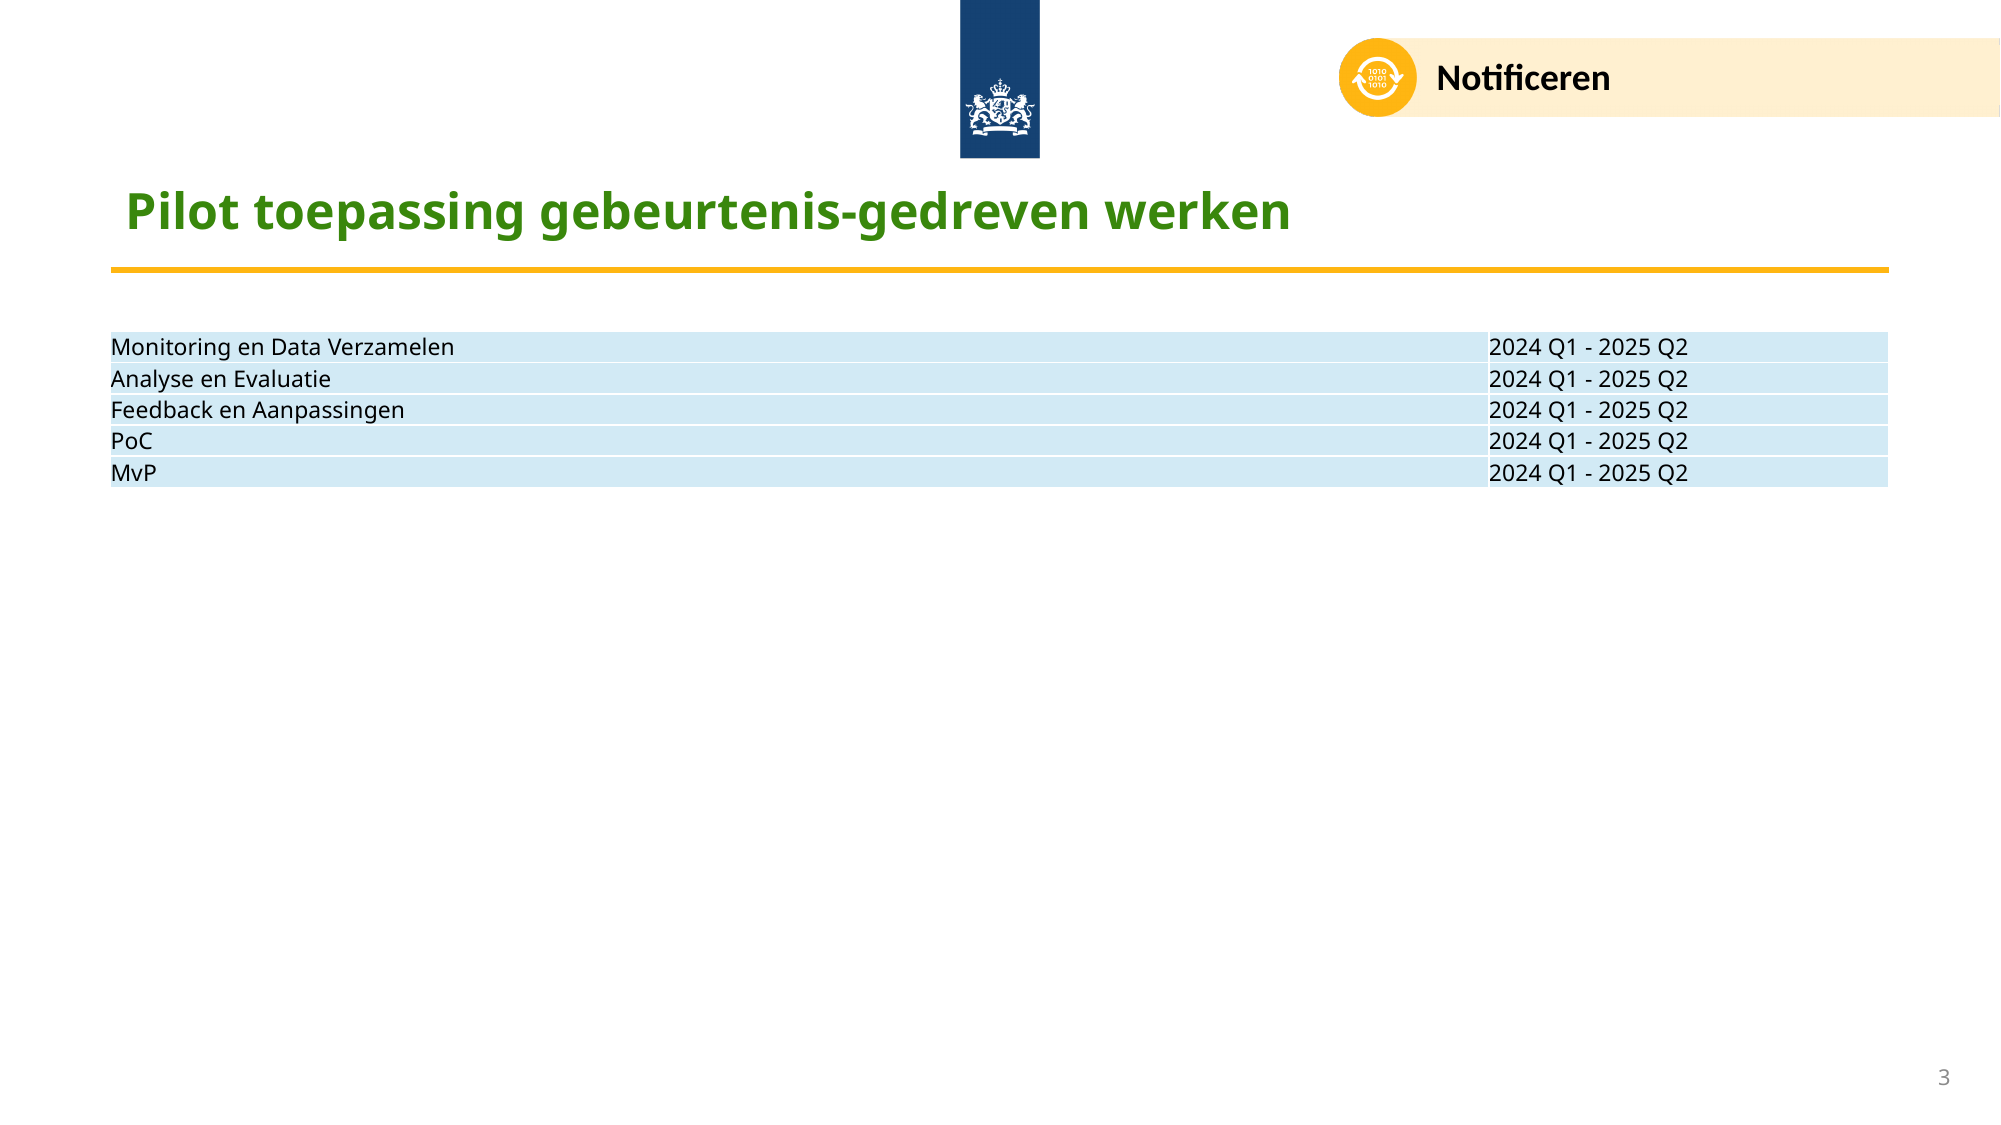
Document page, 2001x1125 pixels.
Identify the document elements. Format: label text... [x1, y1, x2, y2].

table_cell MvP [111, 457, 1488, 487]
table_cell 2024 Q1 - 2025 Q2 [1490, 363, 1888, 393]
table_cell Feedback en Aanpassingen [111, 395, 1488, 424]
table_cell Analyse en Evaluatie [111, 363, 1488, 393]
table_cell 2024 Q1 - 2025 Q2 [1490, 457, 1888, 487]
picture [960, 0, 1040, 141]
table_cell 2024 Q1 - 2025 Q2 [1490, 426, 1888, 455]
table_header 2024 Q1 - 2025 Q2 [1490, 332, 1888, 362]
table_cell PoC [111, 426, 1488, 455]
slide_number 3 [1837, 1048, 1966, 1109]
table_header Monitoring en Data Verzamelen [111, 332, 1488, 362]
table_cell 2024 Q1 - 2025 Q2 [1490, 395, 1888, 424]
picture [1338, 38, 2000, 117]
text_box Notificeren [1421, 45, 2000, 105]
title Pilot toepassing gebeurtenis-gedreven werken [110, 141, 1890, 248]
